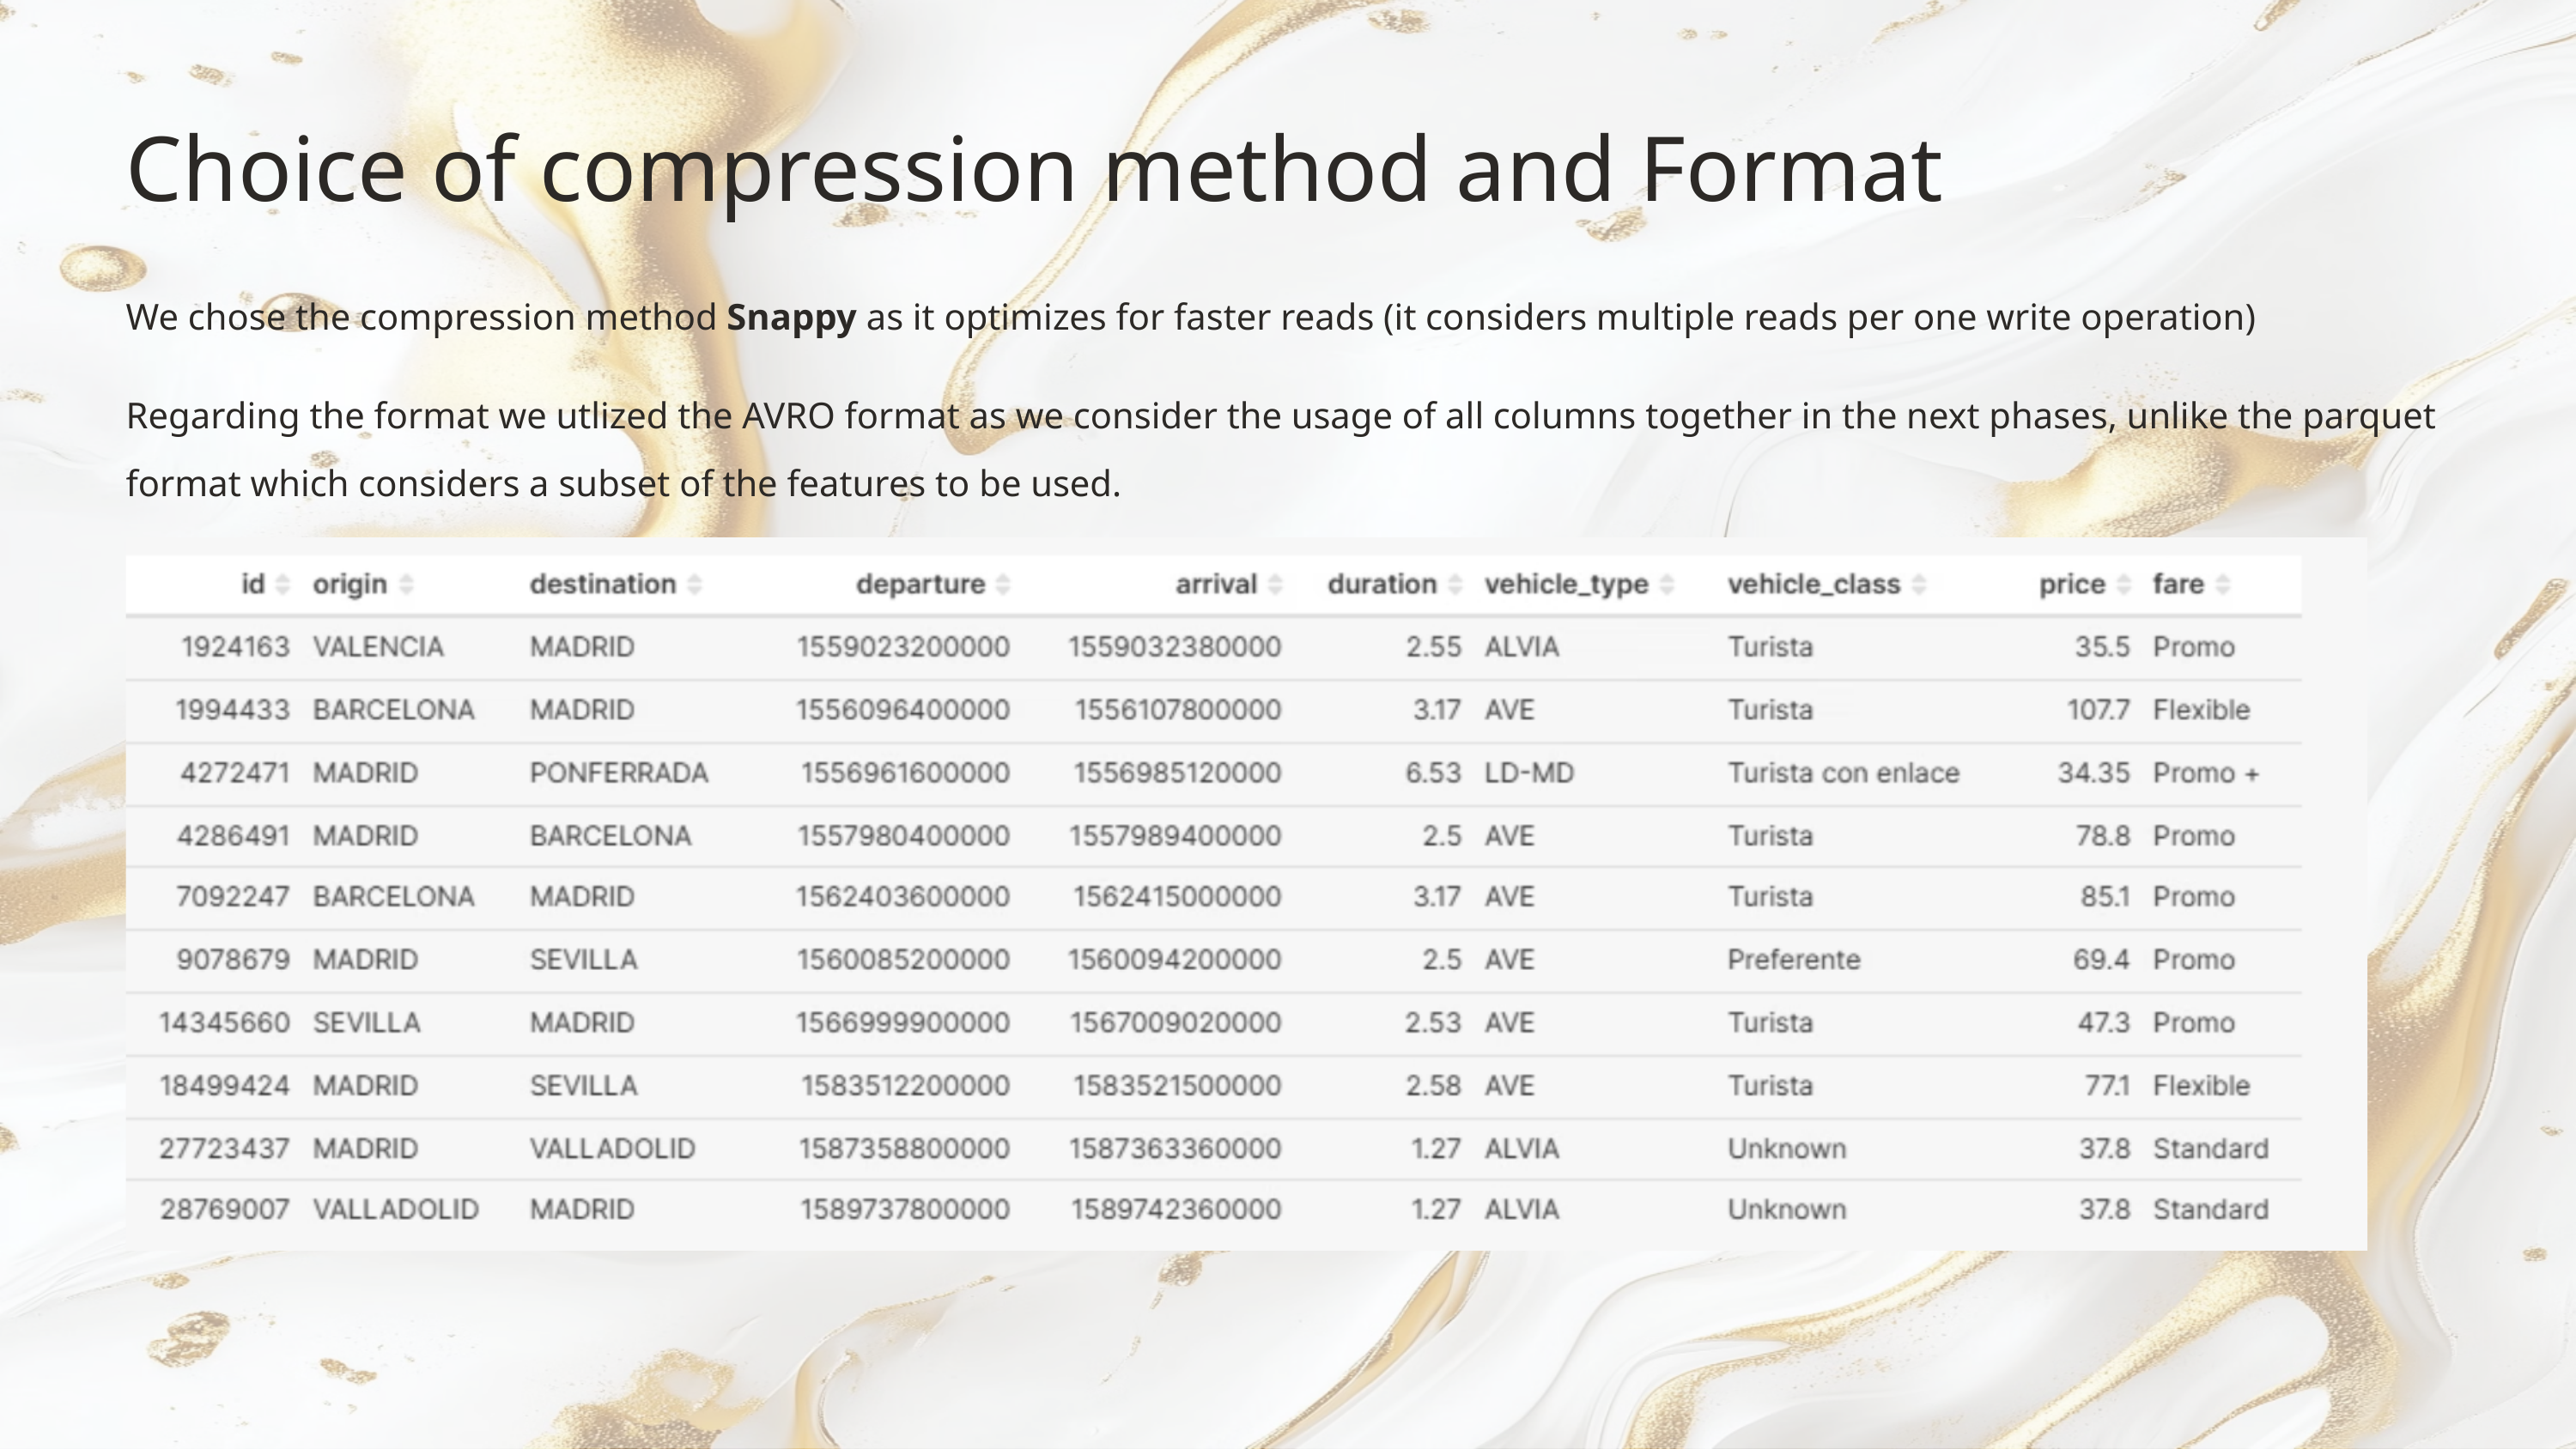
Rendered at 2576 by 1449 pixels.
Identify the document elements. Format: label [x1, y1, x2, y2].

text_box [125, 284, 2451, 343]
text_box [125, 382, 2451, 498]
text_box [125, 100, 2002, 213]
text_box [0, 0, 2576, 1449]
